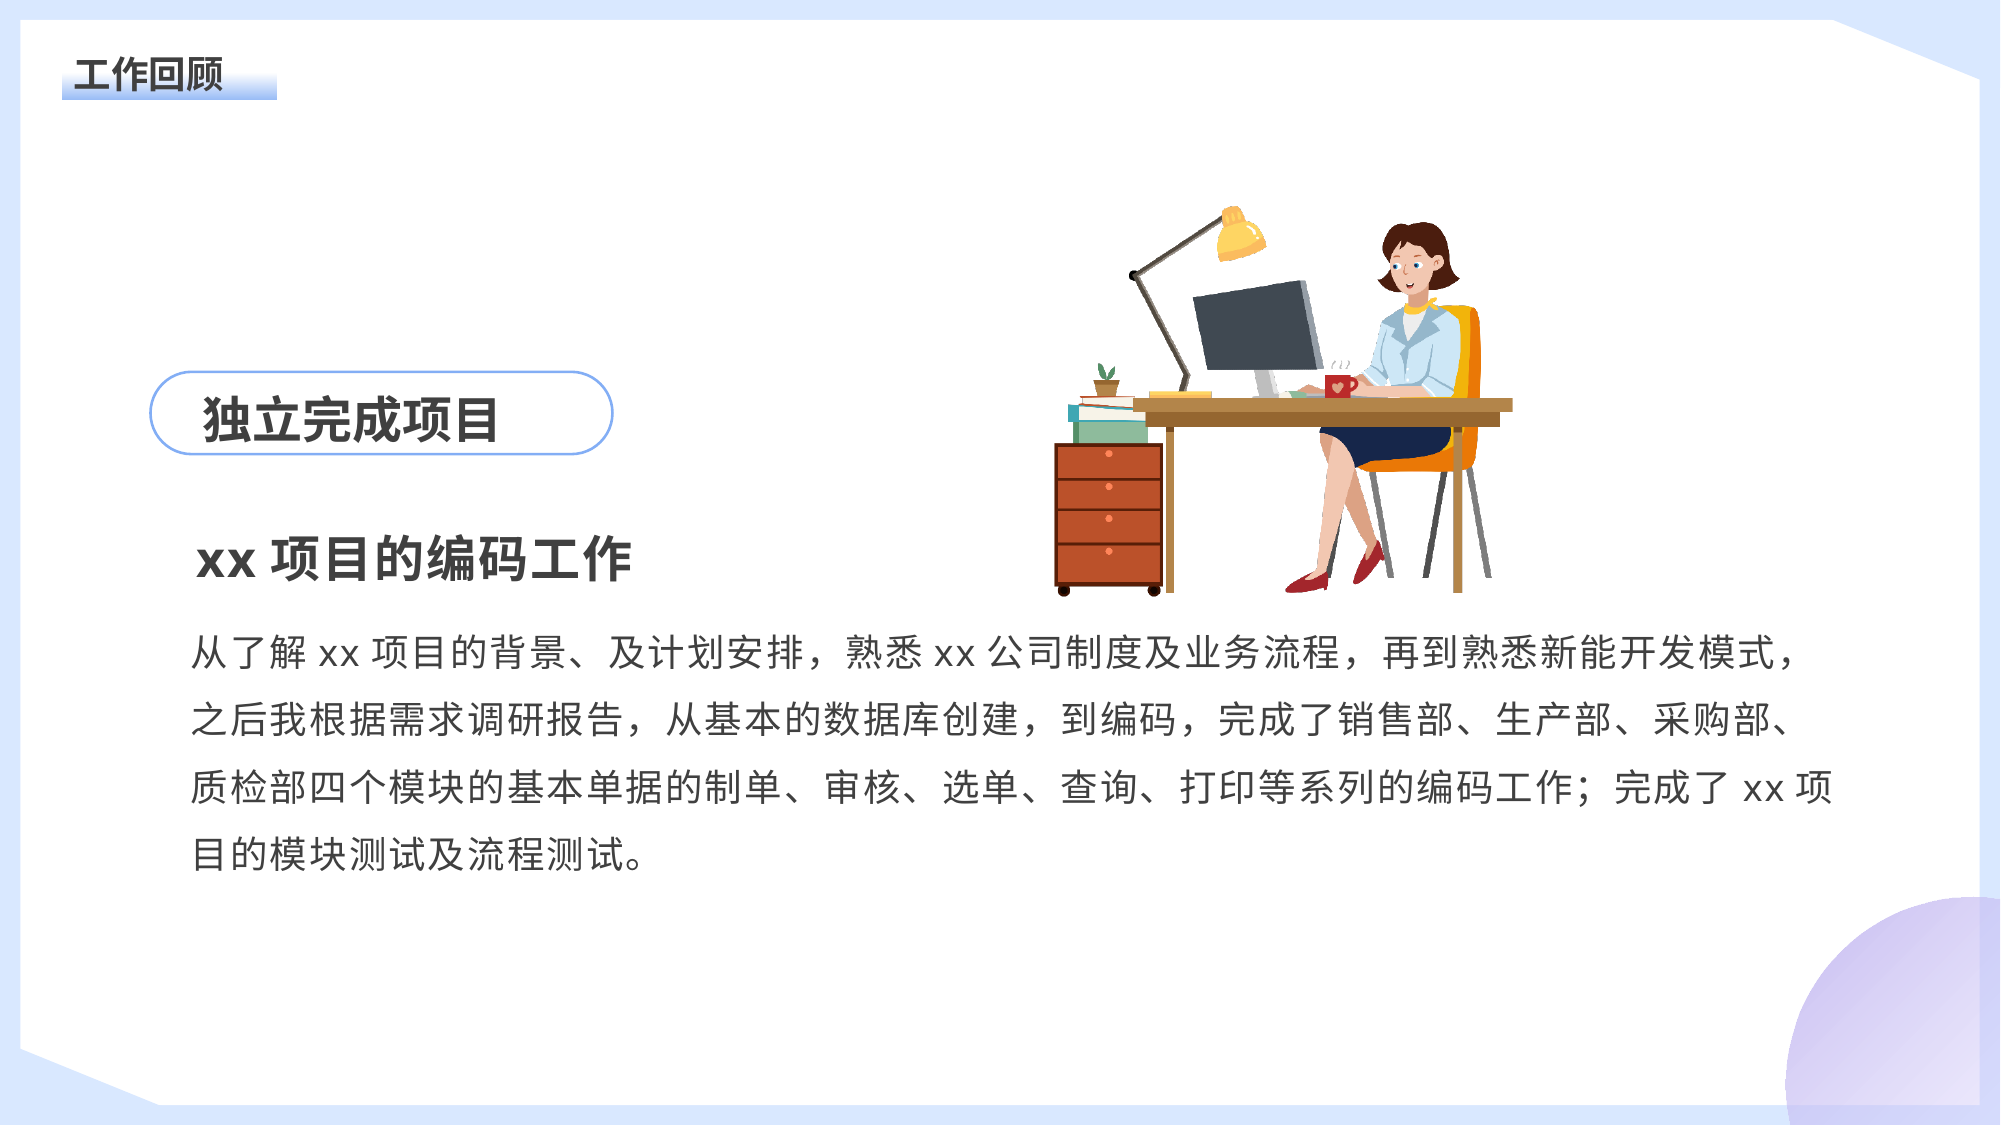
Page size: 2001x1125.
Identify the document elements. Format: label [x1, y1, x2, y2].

text_box [175, 520, 1851, 887]
text_box [150, 371, 613, 457]
picture [1009, 109, 1579, 679]
